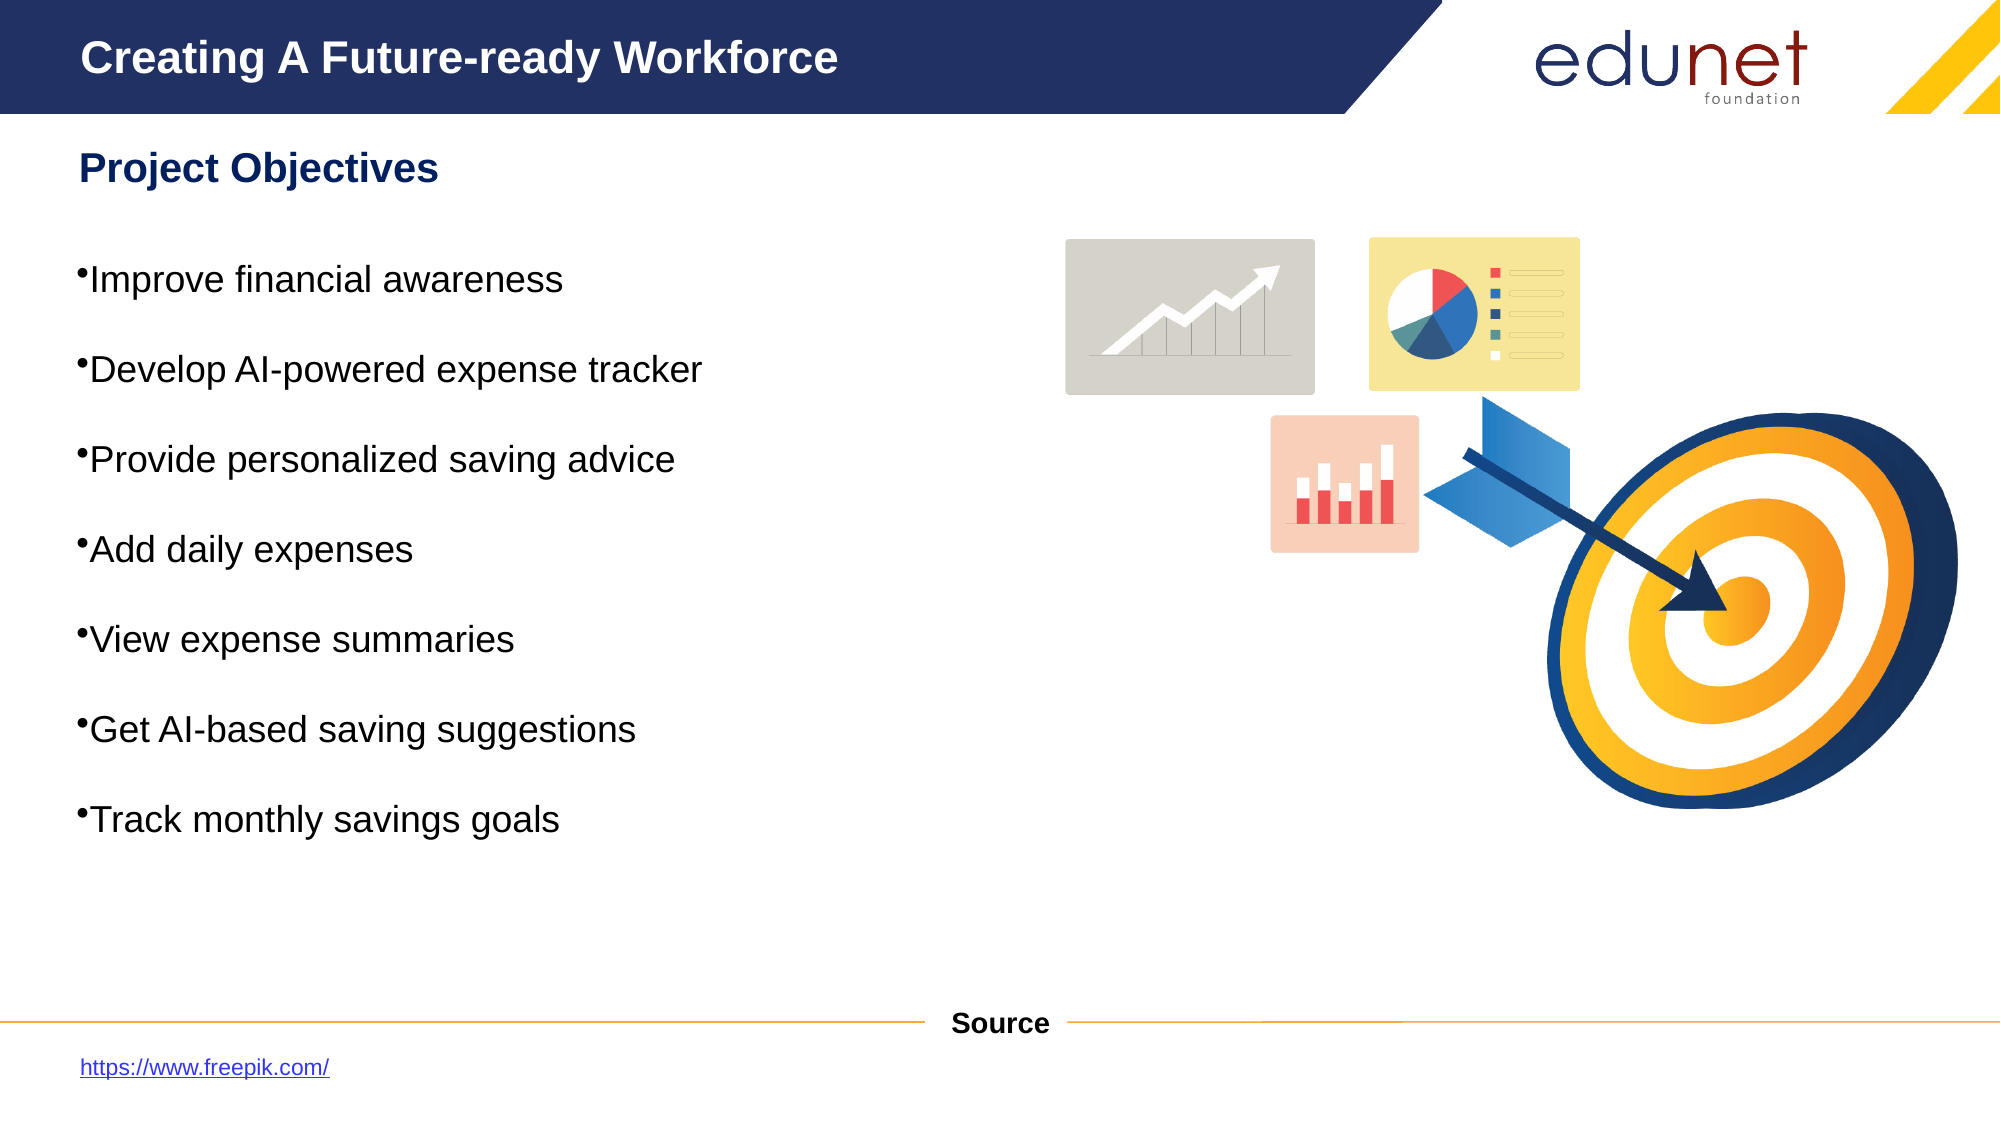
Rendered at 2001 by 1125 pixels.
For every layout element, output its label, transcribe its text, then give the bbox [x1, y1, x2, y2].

picture [1524, 0, 2000, 114]
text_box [1065, 237, 1958, 809]
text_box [0, 996, 2000, 1089]
text_box Improve financial awareness Develop AI-powered expense tracker Provide personalized saving advice Add daily expenses View expense summaries Get AI-based saving suggestions Track monthly savings goals [61, 202, 1068, 983]
title Project Objectives [76, 138, 1082, 235]
